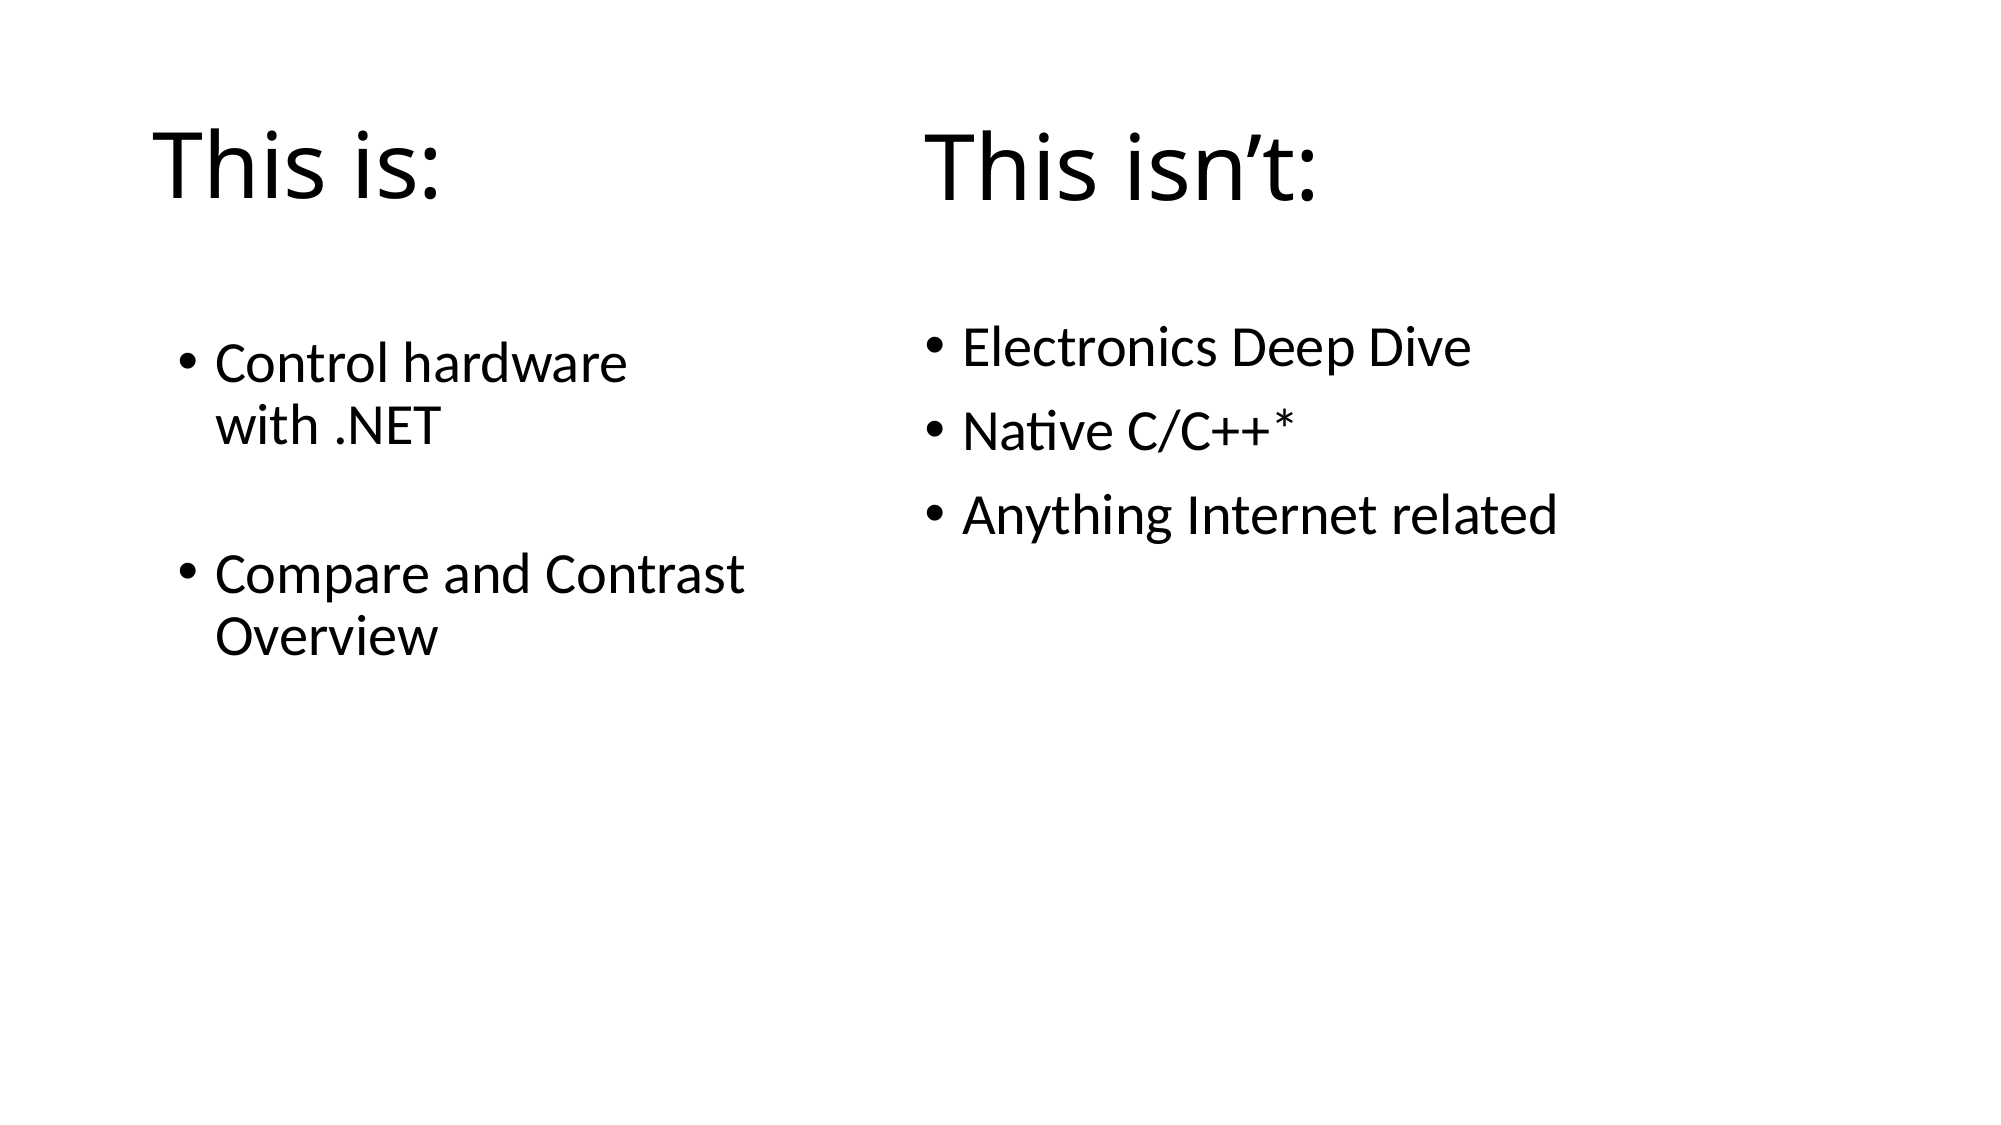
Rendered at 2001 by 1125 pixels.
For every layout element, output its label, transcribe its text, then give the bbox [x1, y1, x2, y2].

list Electronics Deep Dive Native C/C++* Anything Internet related [909, 309, 1615, 1023]
text_box This isn’t: [909, 61, 1615, 280]
text_box Control hardware with .NET Compare and Contrast Overview [162, 324, 860, 1048]
title This is: [137, 59, 843, 278]
